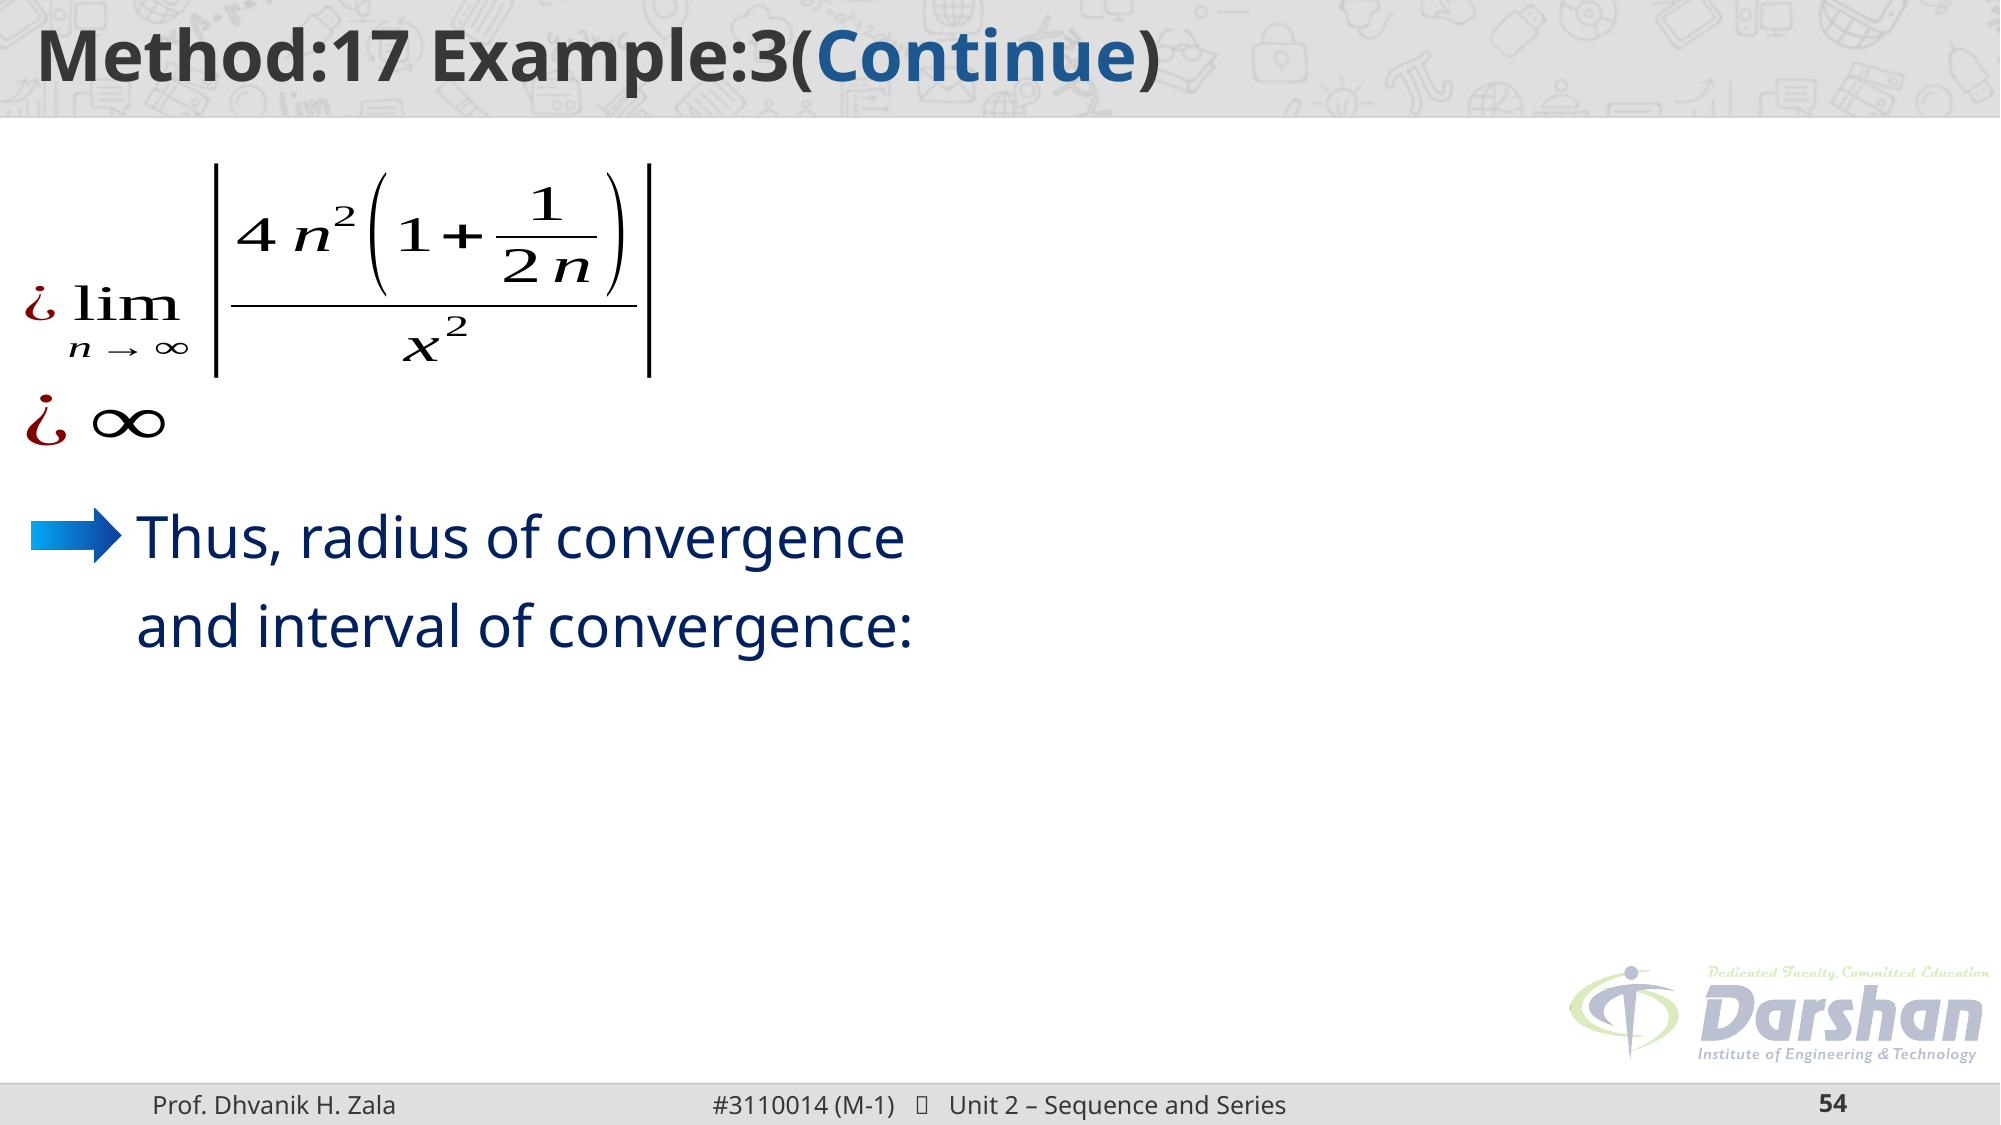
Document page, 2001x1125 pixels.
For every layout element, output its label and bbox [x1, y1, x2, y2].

text_box [30, 507, 122, 563]
